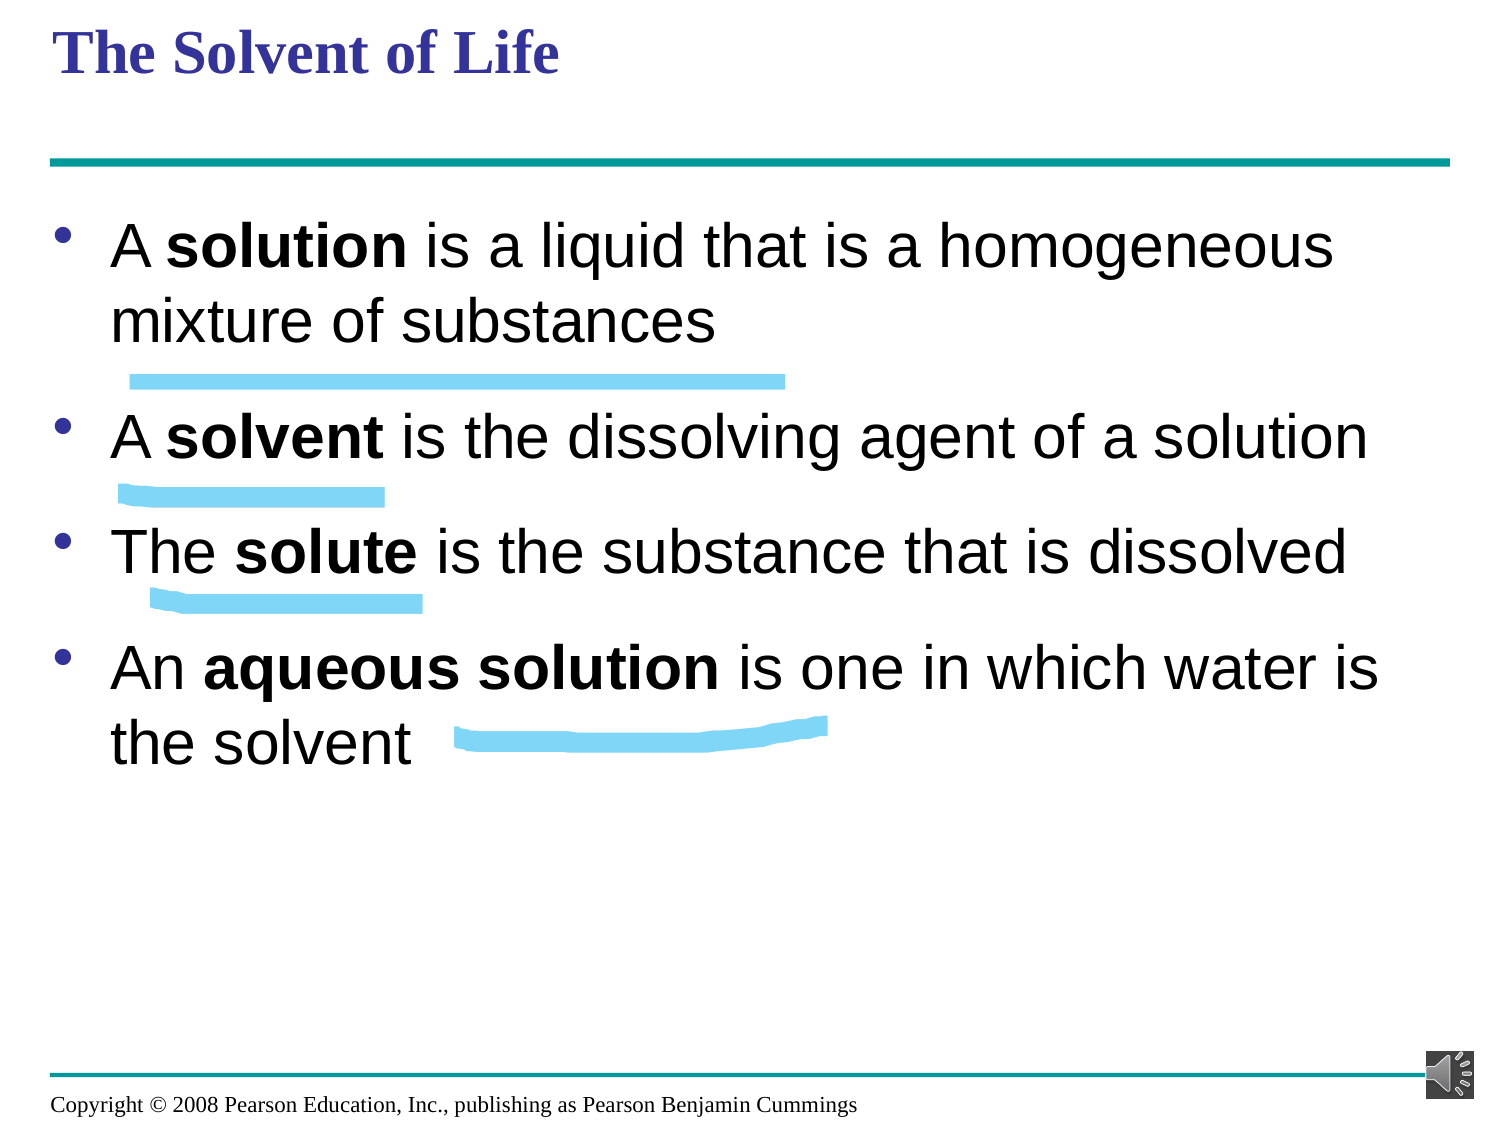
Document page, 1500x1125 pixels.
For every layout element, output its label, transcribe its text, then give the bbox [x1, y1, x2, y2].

picture [1424, 1049, 1475, 1100]
picture [118, 374, 839, 775]
title The Solvent of Life [37, 12, 1438, 96]
text_box Copyright © 2008 Pearson Education, Inc., publishing as Pearson Benjamin Cummings [35, 1081, 936, 1125]
list A solution is a liquid that is a homogeneous mixture of substances A solvent is the dissolving agent of a solution The solute is the substance that is dissolved An aqueous solution is one in which water is the solvent [37, 197, 1438, 825]
